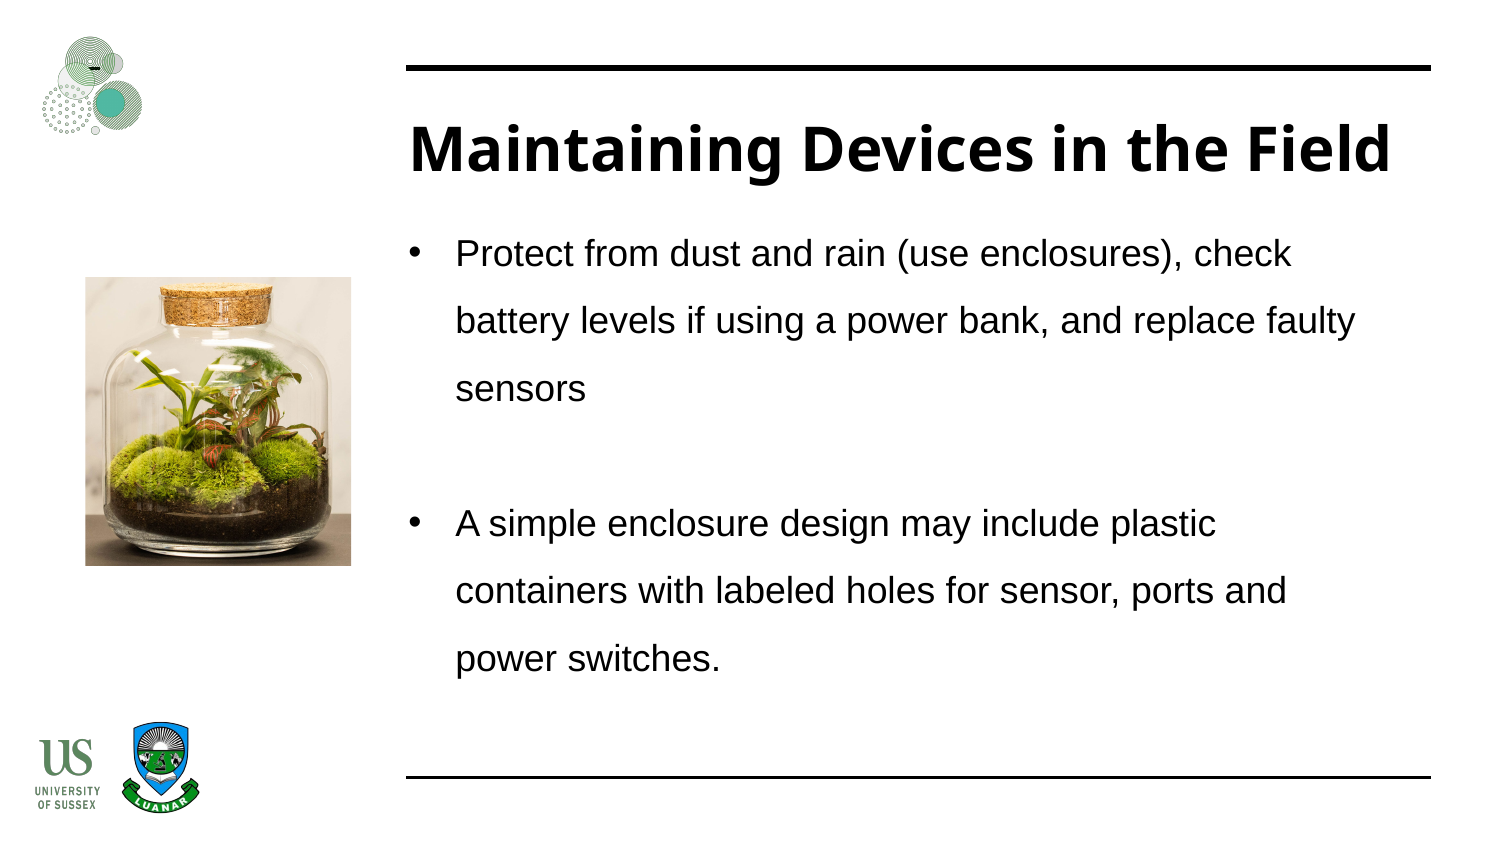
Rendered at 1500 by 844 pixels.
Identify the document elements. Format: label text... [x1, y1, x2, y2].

picture [27, 21, 157, 151]
picture [85, 277, 352, 567]
picture [115, 715, 209, 823]
title Maintaining Devices in the Field [393, 94, 1431, 199]
text_box Protect from dust and rain (use enclosures), check battery levels if using a power bank, and replace faulty sensors A simple enclosure design may include plastic containers with labeled holes for sensor, ports and power switches. [393, 198, 1403, 686]
